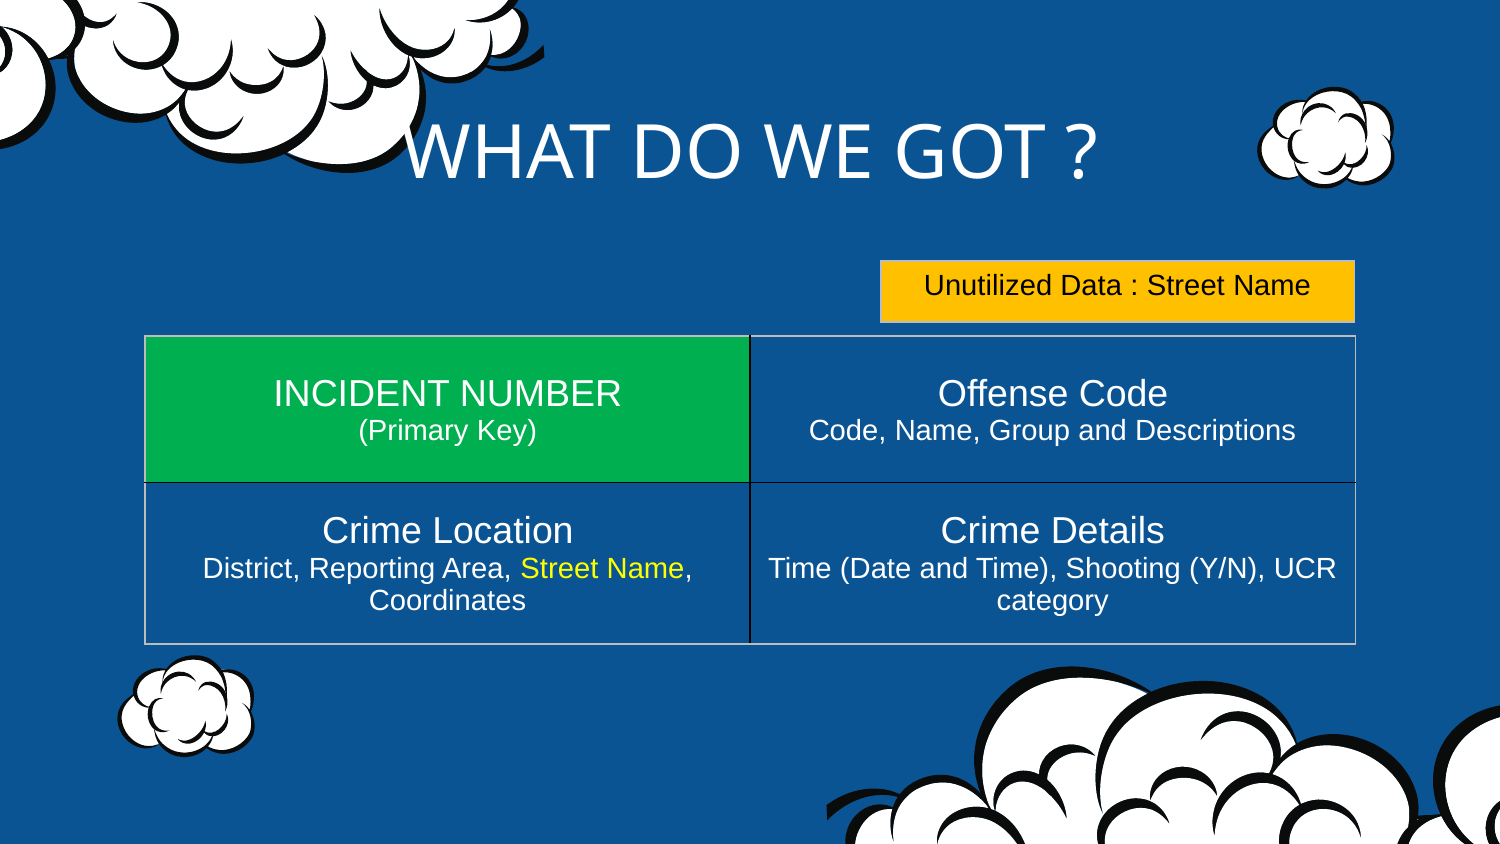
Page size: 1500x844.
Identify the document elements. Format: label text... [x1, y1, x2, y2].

table_cell Crime Details Time (Date and Time), Shooting (Y/N), UCR category [751, 483, 1355, 643]
table_cell Crime Location District, Reporting Area, Street Name, Coordinates [146, 483, 749, 643]
title WHAT DO WE GOT ? [117, 124, 1383, 174]
table_header INCIDENT NUMBER (Primary Key) [146, 337, 749, 482]
table_header Unutilized Data : Street Name [882, 262, 1354, 321]
table_header Offense Code Code, Name, Group and Descriptions [751, 337, 1355, 482]
